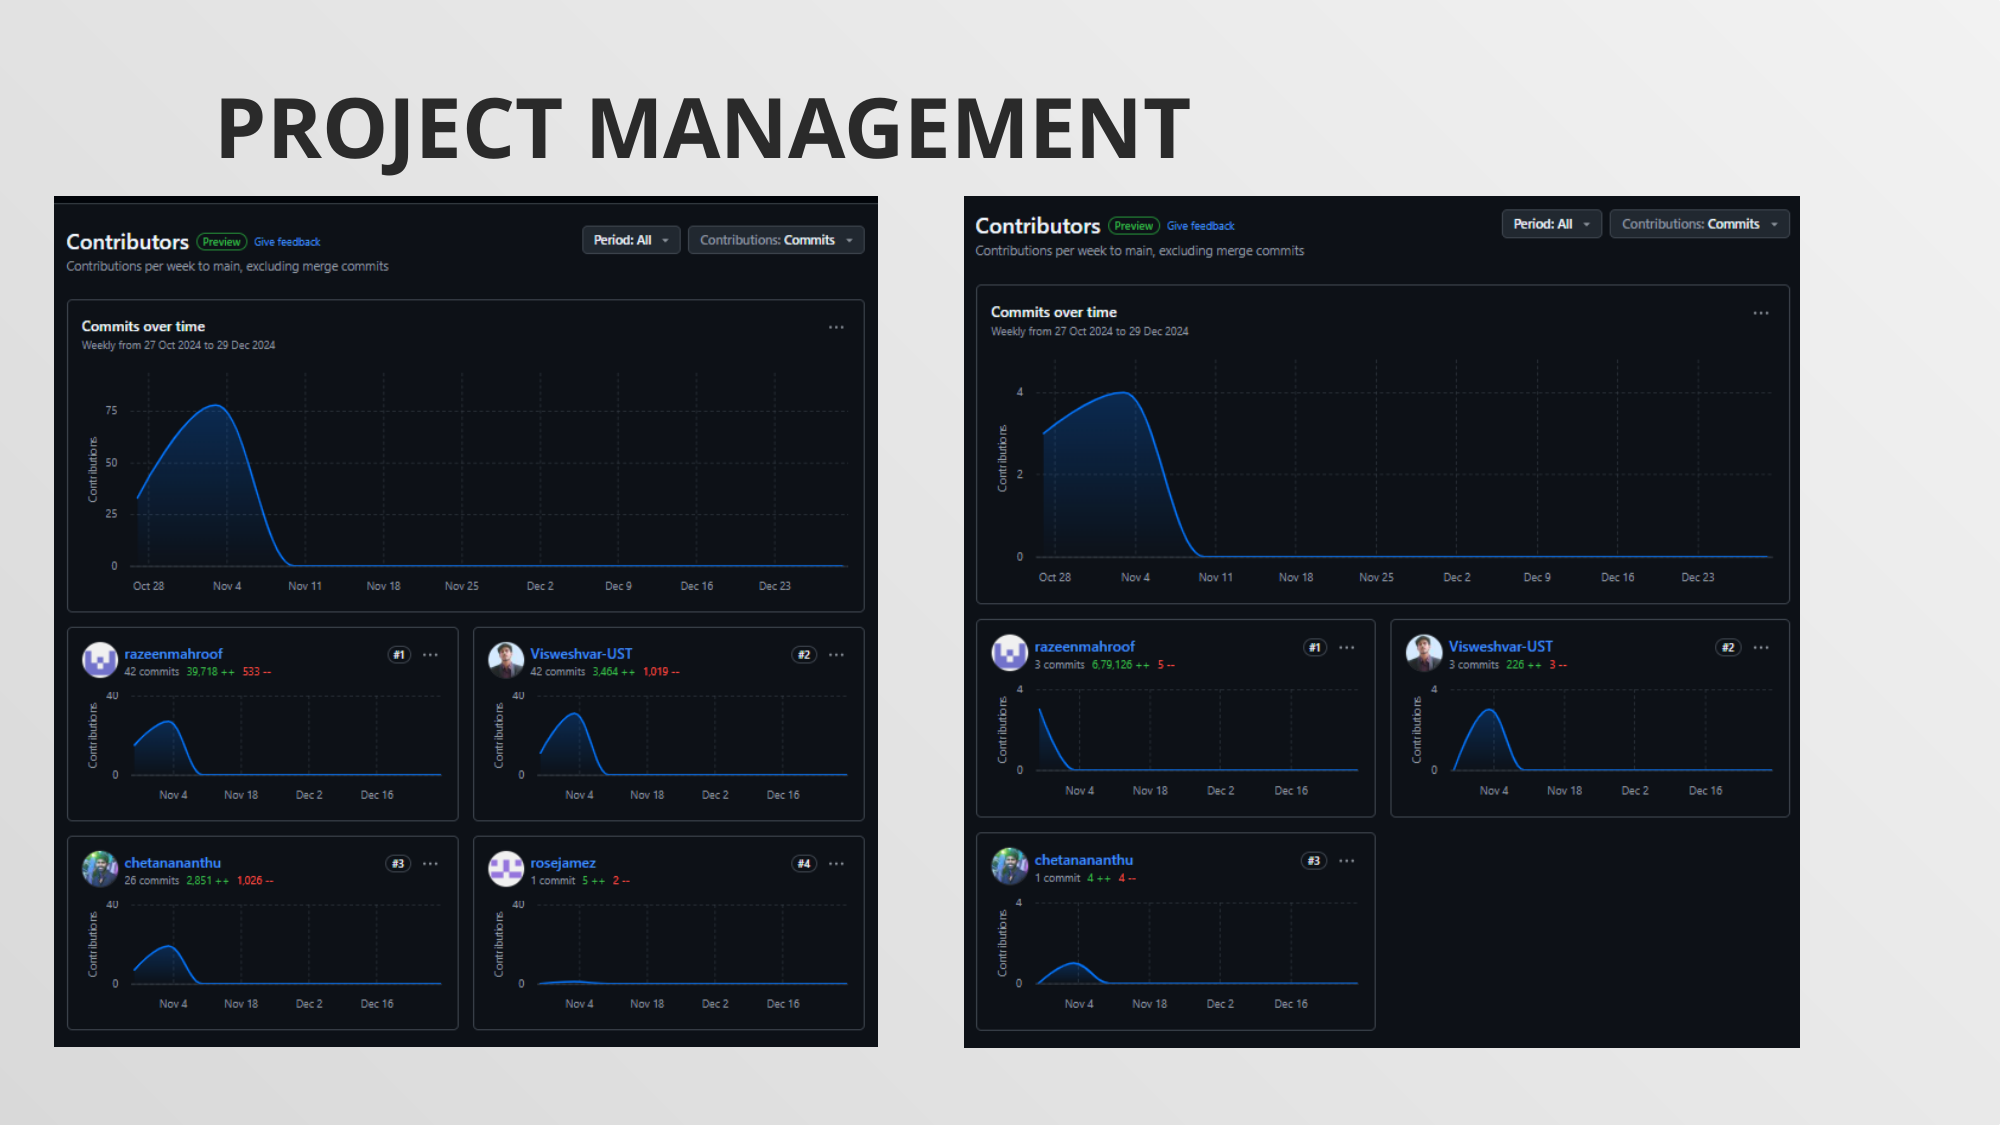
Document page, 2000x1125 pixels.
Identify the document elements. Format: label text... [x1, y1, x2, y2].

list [54, 196, 878, 1047]
title Project Management [199, 45, 1800, 185]
picture [964, 196, 1800, 1048]
